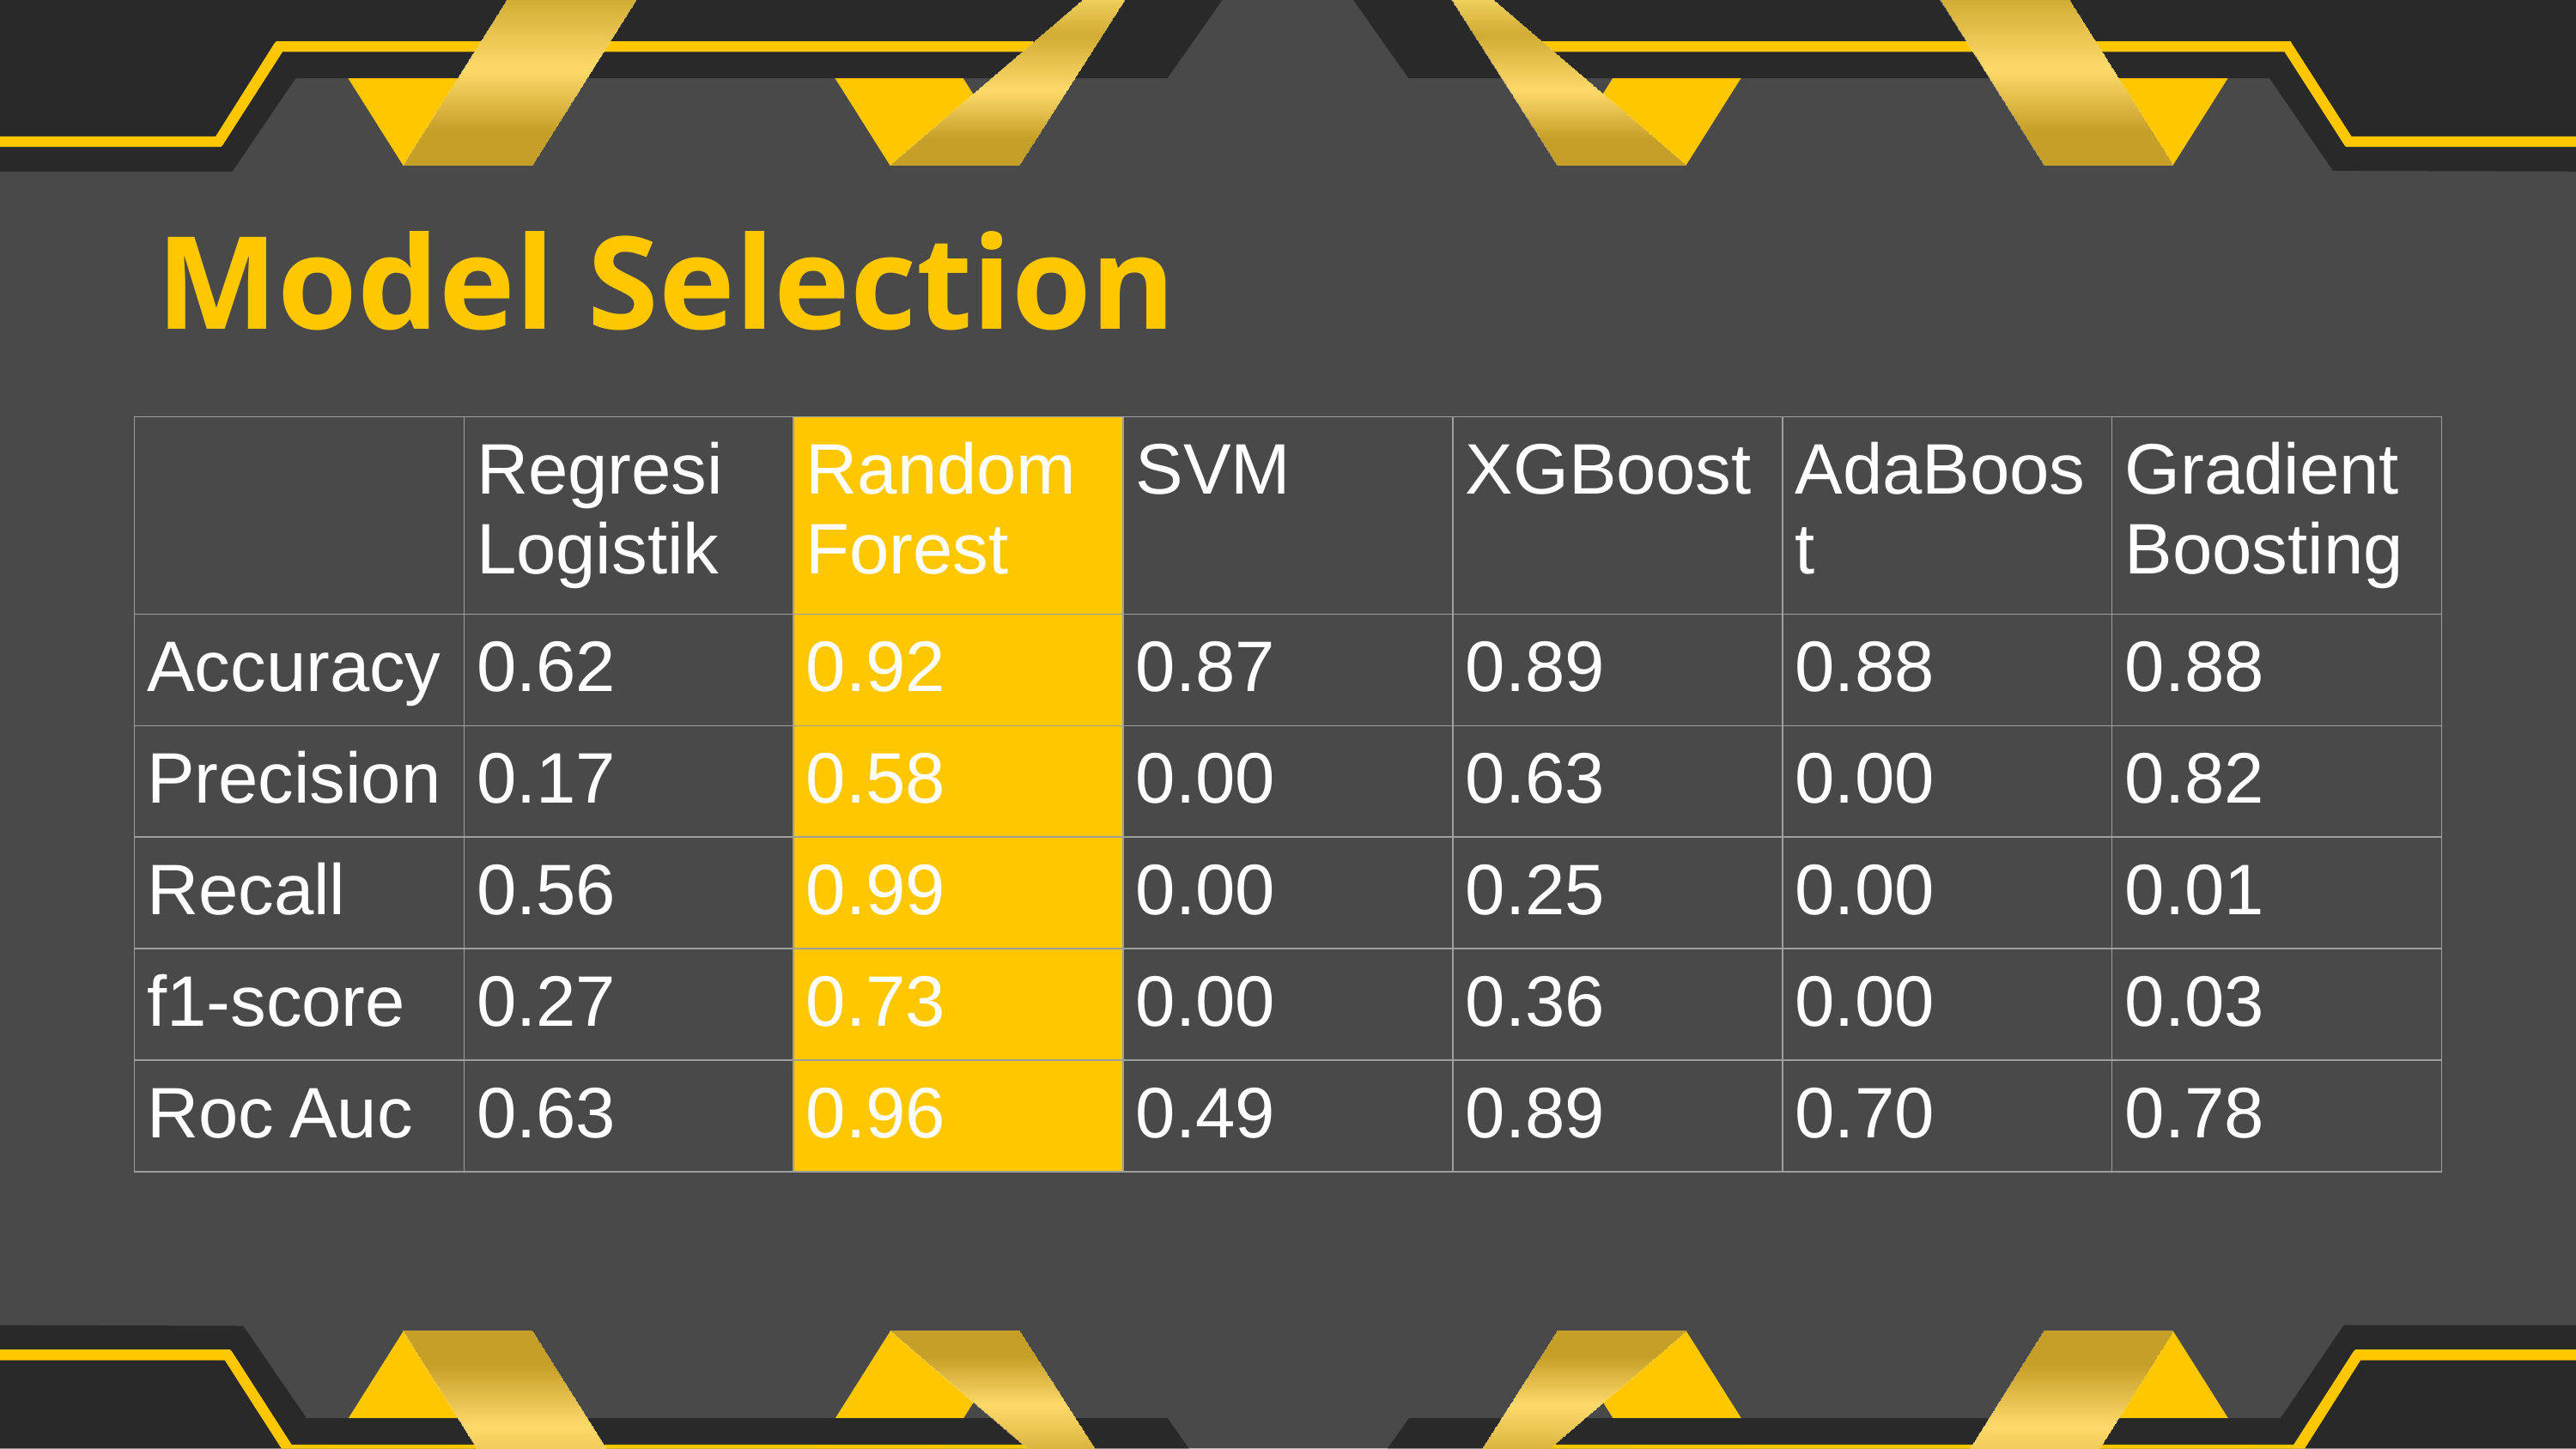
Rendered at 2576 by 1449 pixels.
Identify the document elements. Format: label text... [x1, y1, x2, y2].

table_cell Accuracy [135, 615, 464, 725]
table_cell 0.00 [1124, 949, 1452, 1059]
table_cell 0.00 [1124, 726, 1452, 836]
table_cell 0.00 [1124, 838, 1452, 948]
table_header AdaBoost [1783, 417, 2111, 614]
table_cell 0.00 [1783, 838, 2111, 948]
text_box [0, 1325, 2576, 1449]
table_cell 0.88 [1783, 615, 2111, 725]
table_cell 0.49 [1124, 1061, 1452, 1171]
table_header SVM [1124, 417, 1452, 614]
table_cell Recall [135, 838, 464, 948]
table_cell 0.36 [1454, 949, 1782, 1059]
table_cell 0.17 [465, 726, 793, 836]
table_cell 0.89 [1454, 615, 1782, 725]
table_cell 0.88 [2112, 615, 2441, 725]
table_header Regresi Logistik [465, 417, 793, 614]
table_cell 0.87 [1124, 615, 1452, 725]
table_cell 0.70 [1783, 1061, 2111, 1171]
table_cell 0.00 [1783, 726, 2111, 836]
table_cell 0.03 [2112, 949, 2441, 1059]
table_cell 0.01 [2112, 838, 2441, 948]
table_cell 0.00 [1783, 949, 2111, 1059]
table_cell 0.25 [1454, 838, 1782, 948]
table_cell 0.96 [794, 1061, 1122, 1171]
table_cell 0.56 [465, 838, 793, 948]
table_cell 0.99 [794, 838, 1122, 948]
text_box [0, 0, 2576, 173]
table_cell 0.63 [465, 1061, 793, 1171]
table_cell 0.82 [2112, 726, 2441, 836]
table_cell 0.58 [794, 726, 1122, 836]
table_cell 0.89 [1454, 1061, 1782, 1171]
table_header [135, 417, 464, 614]
table_cell Roc Auc [135, 1061, 464, 1171]
table_cell 0.62 [465, 615, 793, 725]
table_header Gradient Boosting [2112, 417, 2441, 614]
table_cell 0.73 [794, 949, 1122, 1059]
title Model Selection [156, 182, 1332, 416]
table_cell Precision [135, 726, 464, 836]
table_cell 0.27 [465, 949, 793, 1059]
table_cell 0.63 [1454, 726, 1782, 836]
table_cell 0.78 [2112, 1061, 2441, 1171]
table_header Random Forest [794, 417, 1122, 614]
table_header XGBoost [1454, 417, 1782, 614]
table_cell 0.92 [794, 615, 1122, 725]
table_cell f1-score [135, 949, 464, 1059]
